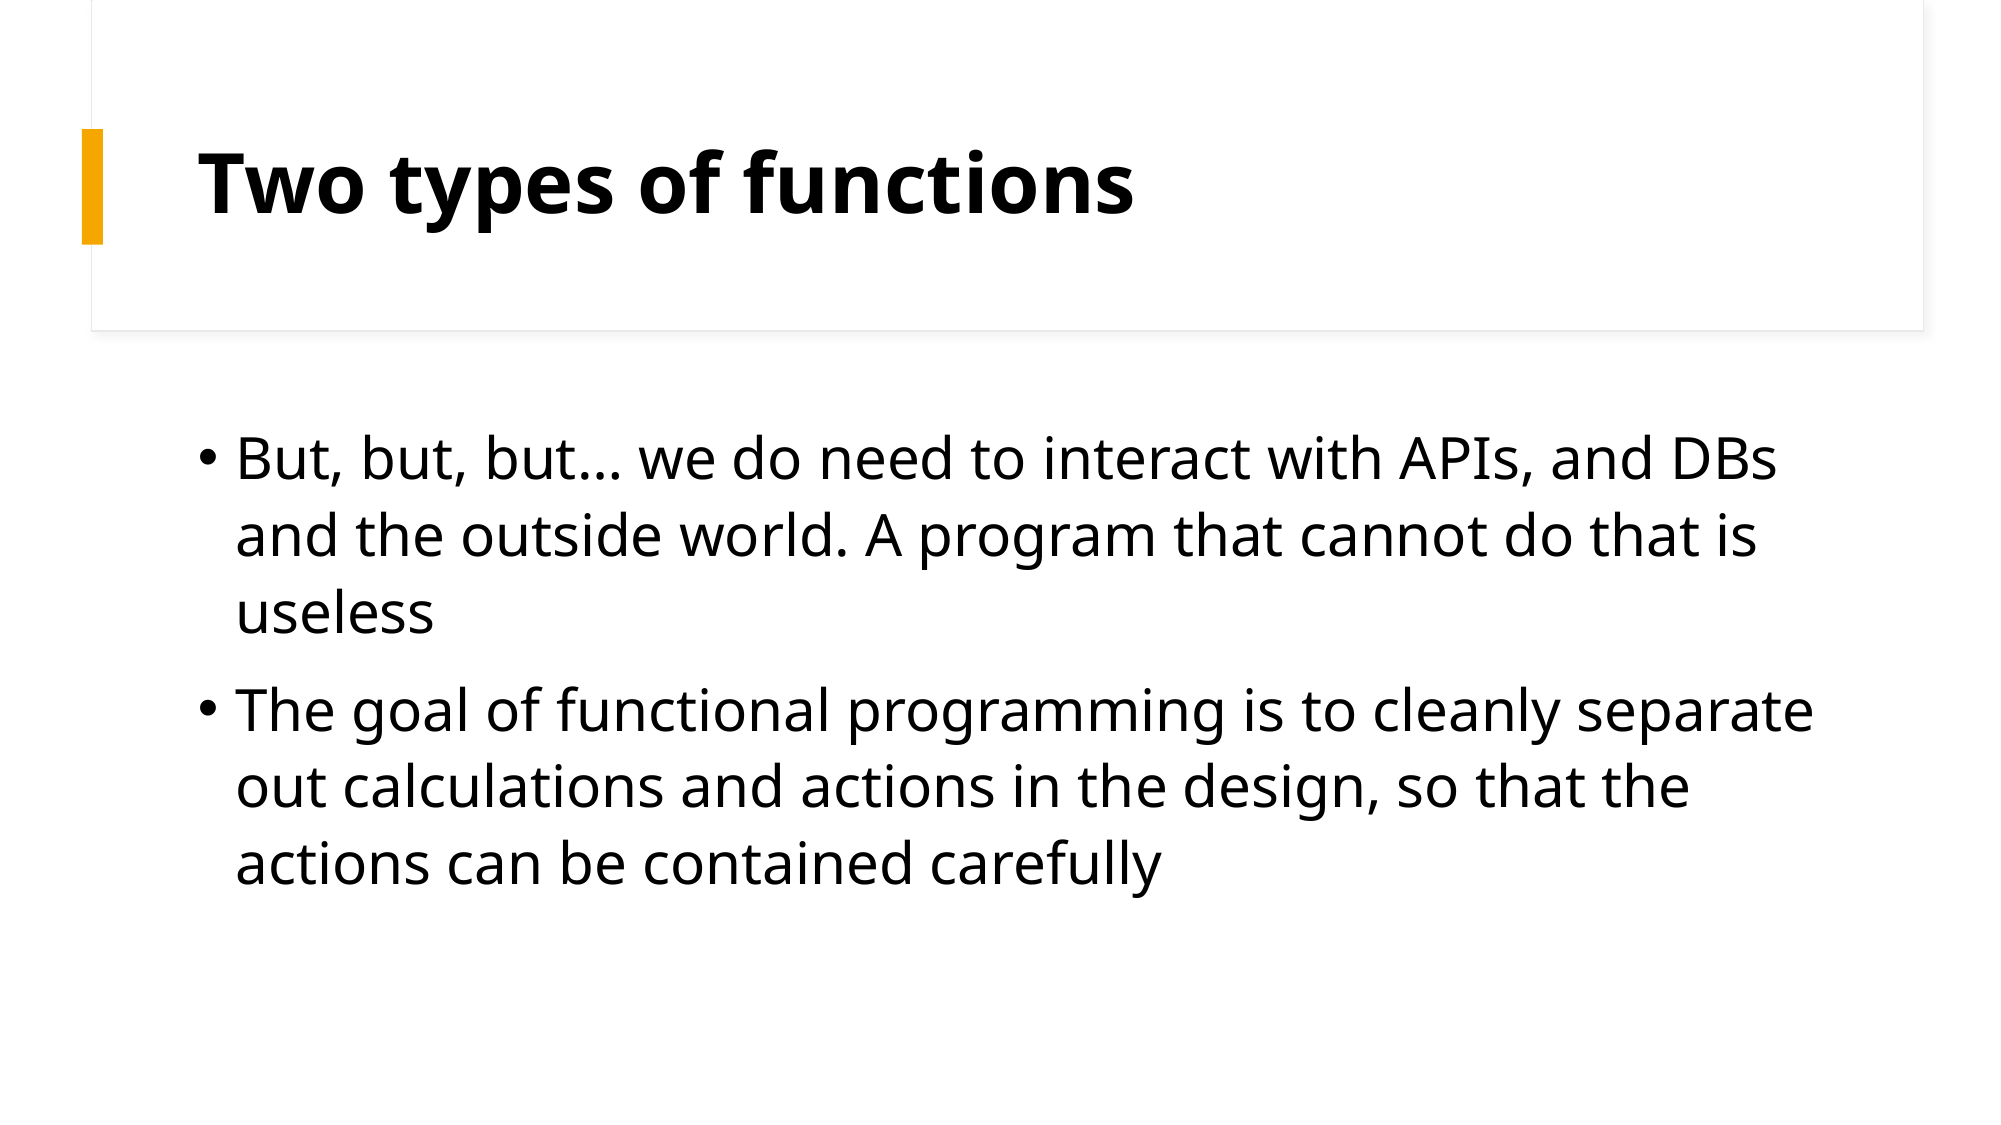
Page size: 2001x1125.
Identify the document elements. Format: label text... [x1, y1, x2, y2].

list But, but, but… we do need to interact with APIs, and DBs and the outside world. A program that cannot do that is useless The goal of functional programming is to cleanly separate out calculations and actions in the design, so that the actions can be contained carefully [183, 406, 1851, 1013]
title Two types of functions [183, 90, 1851, 284]
